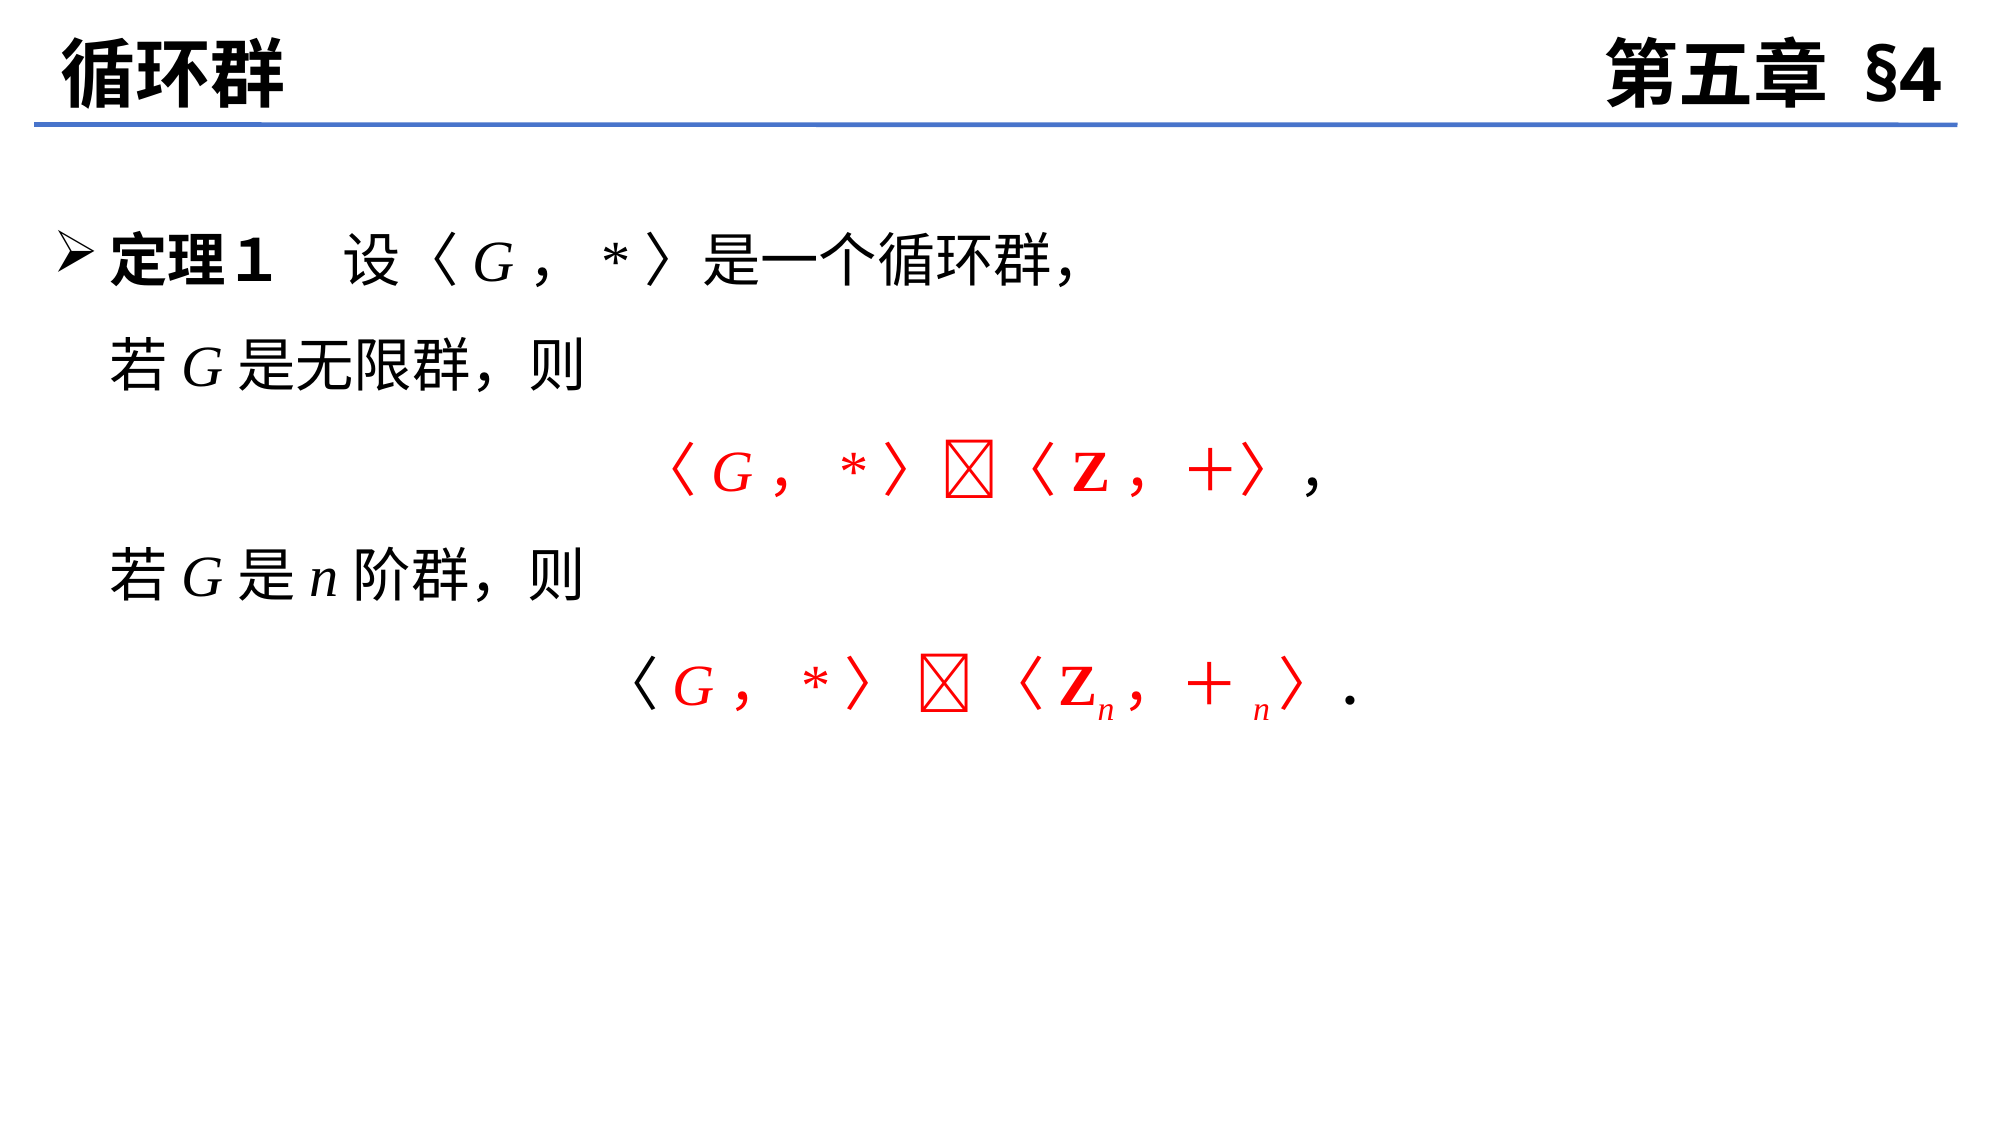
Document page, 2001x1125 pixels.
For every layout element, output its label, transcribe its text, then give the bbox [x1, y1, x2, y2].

text_box 循环群 [46, 18, 662, 124]
text_box 定理１ 设〈G，*〉是一个循环群， 若G是无限群，则 〈G，*〉〈Z，＋〉， 若G是n阶群，则 〈G，*〉  〈Zn，＋n〉． [38, 181, 1958, 1059]
text_box 第五章 §4 [1576, 19, 1958, 124]
